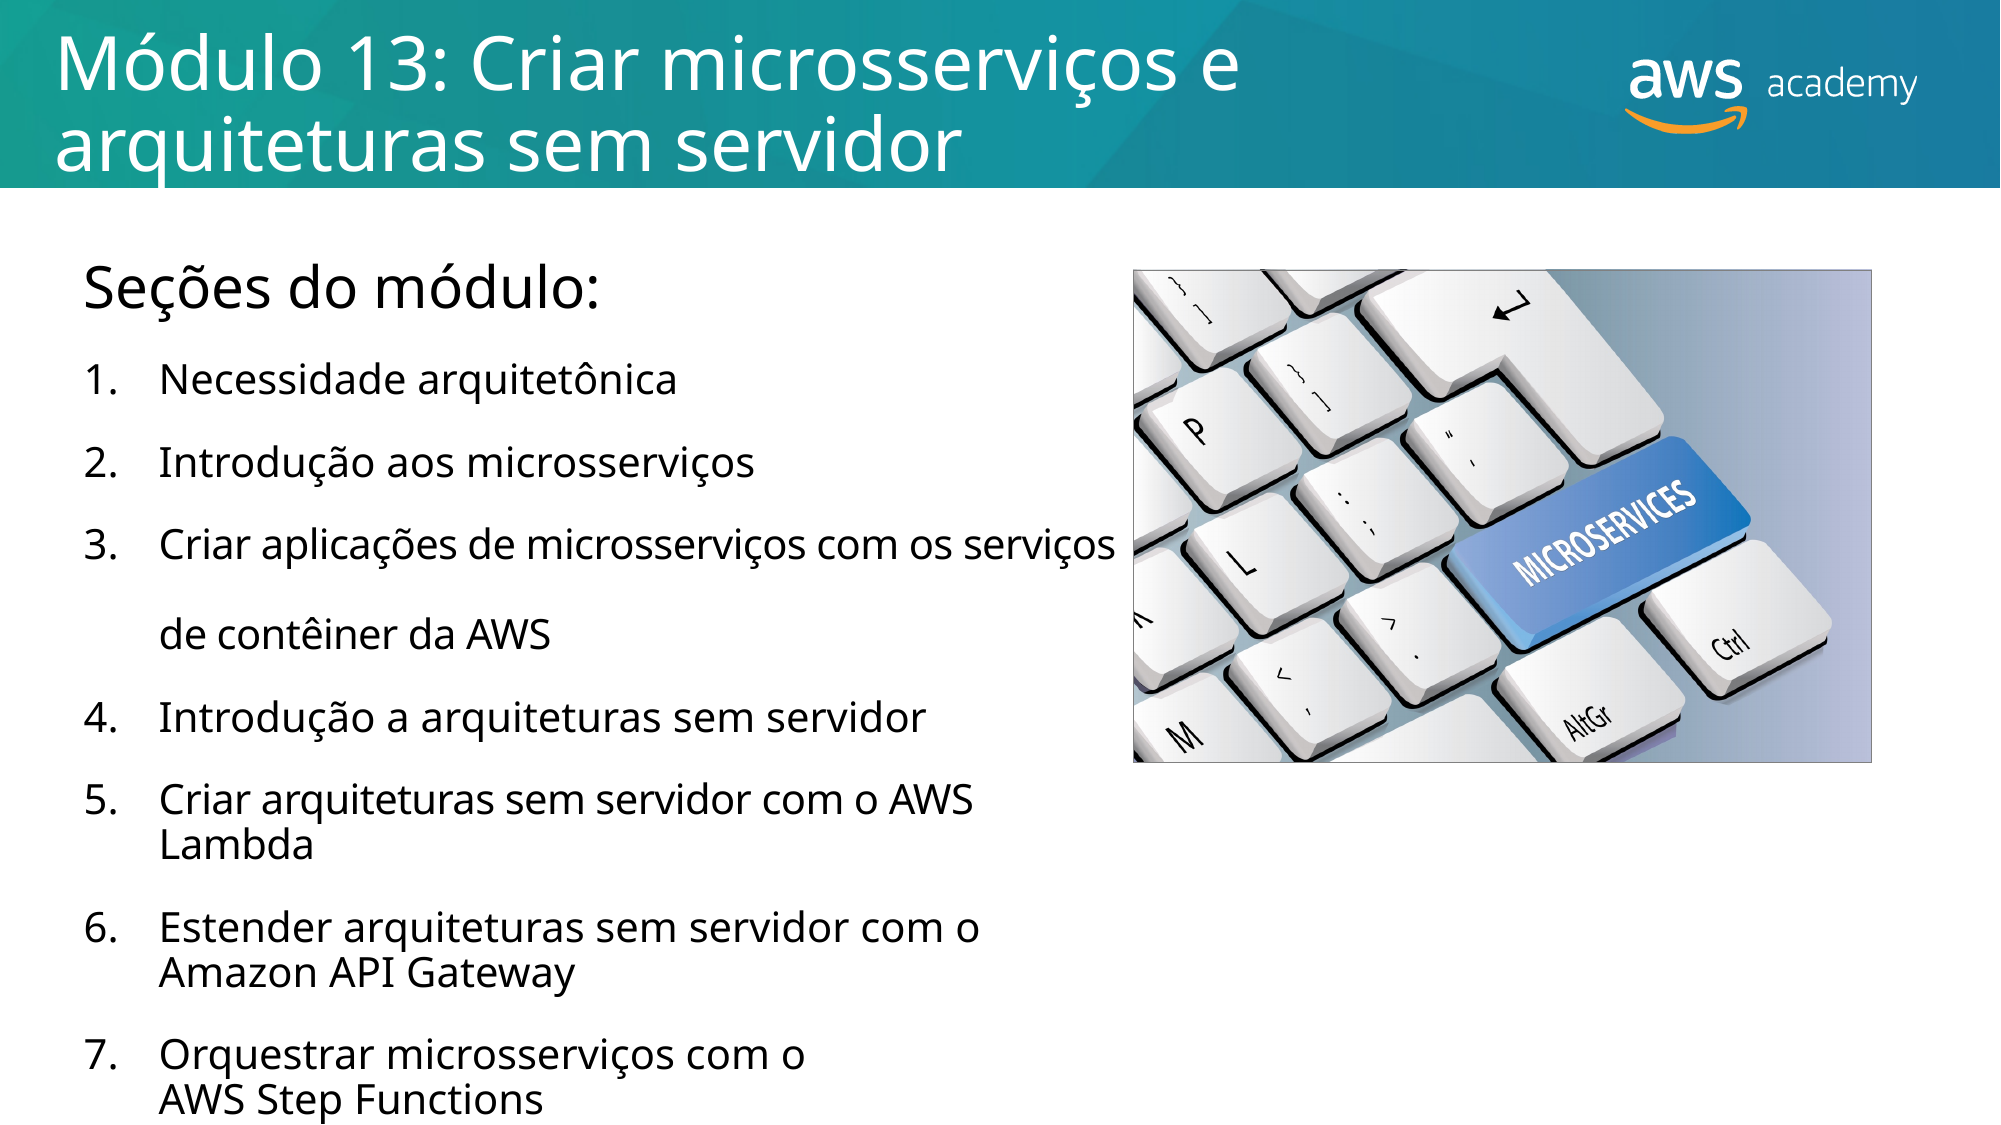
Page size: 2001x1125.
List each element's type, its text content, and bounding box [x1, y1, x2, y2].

title Módulo 13: Criar microsserviços e arquiteturas sem servidor [39, 43, 1500, 172]
picture [1133, 269, 1872, 763]
picture [0, 0, 2000, 188]
list Seções do módulo: Necessidade arquitetônica Introdução aos microsserviços Criar aplicações de microsserviços com os serviços de contêiner da AWS Introdução a arquiteturas sem servidor Criar arquiteturas sem servidor com o AWS Lambda Estender arquiteturas sem servidor com o Amazon API Gateway Orquestrar microsserviços com o AWS Step Functions [68, 250, 1134, 1014]
